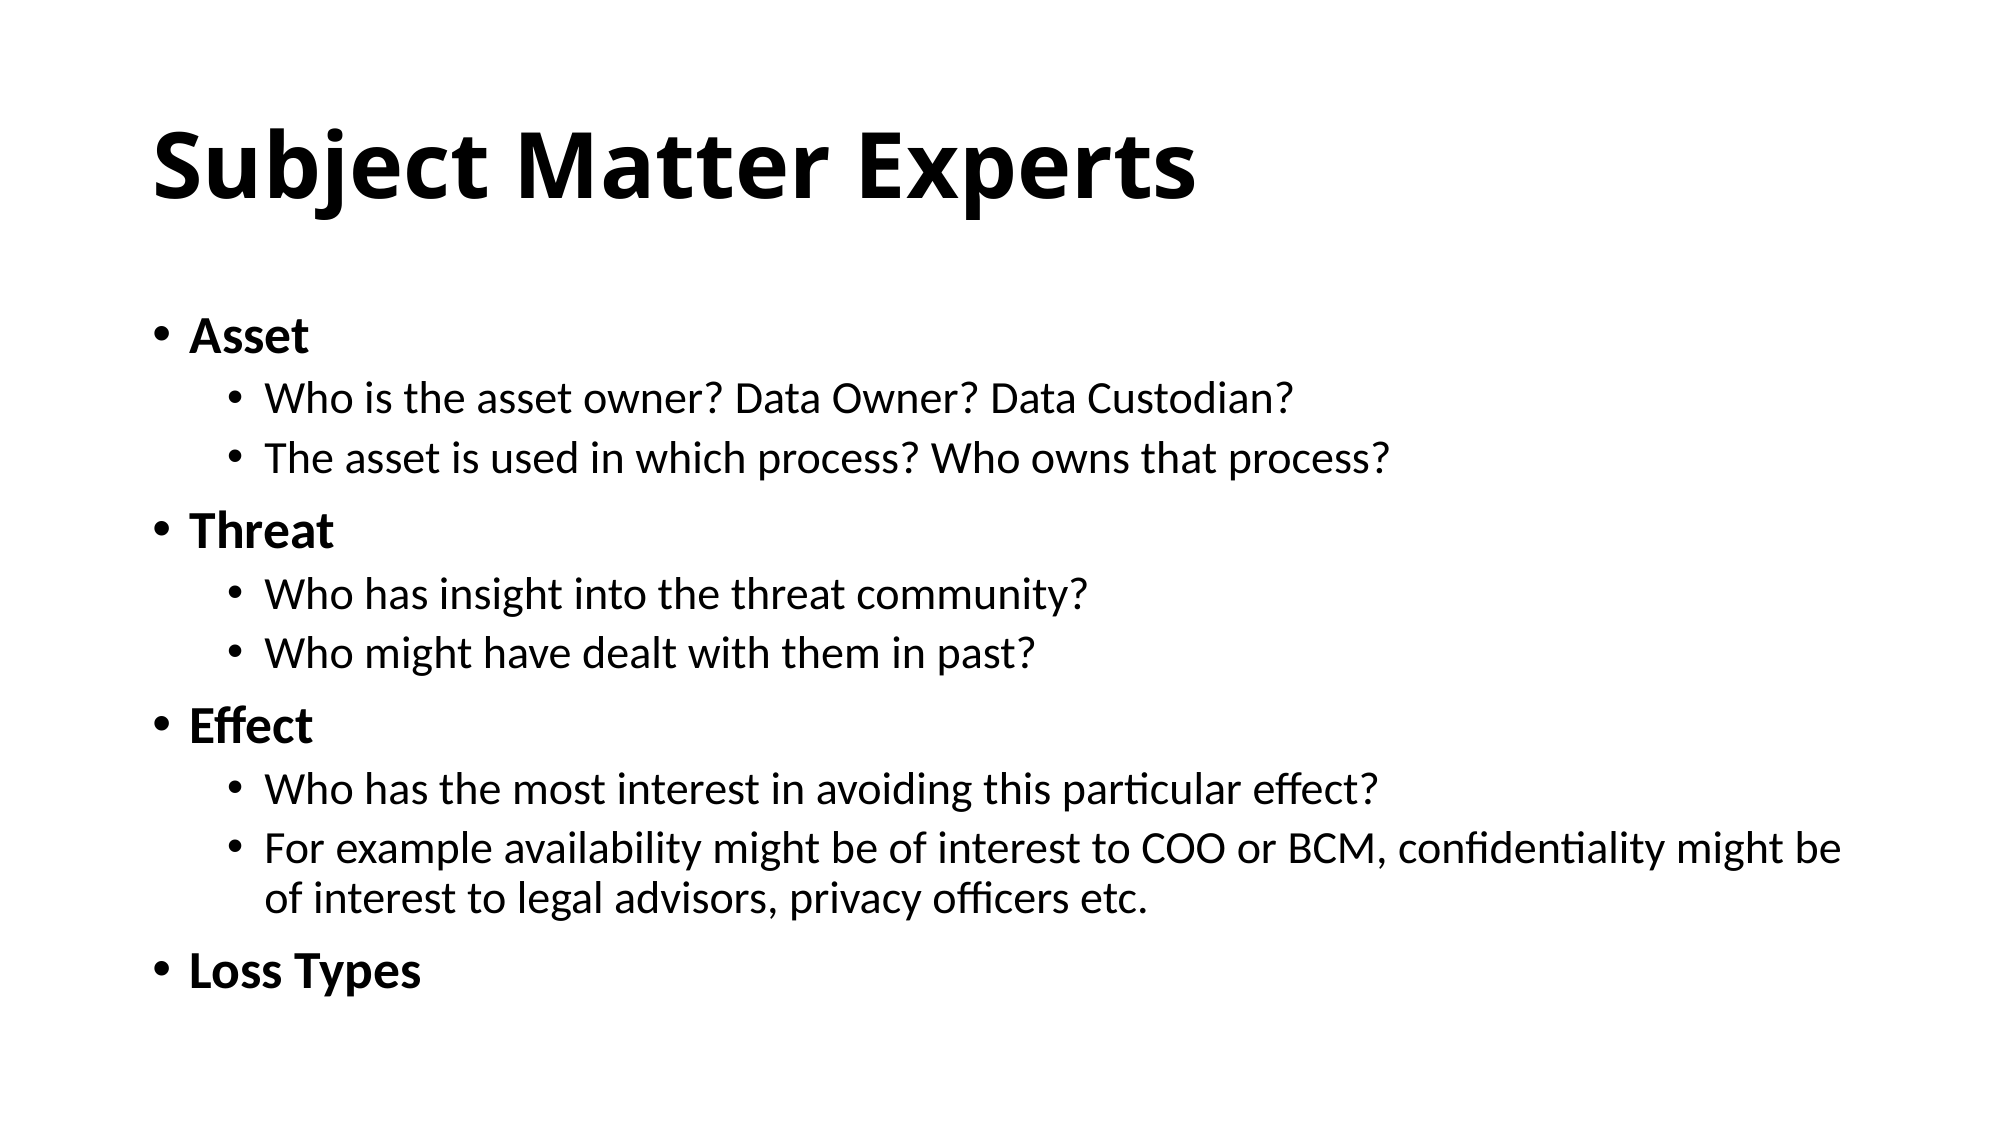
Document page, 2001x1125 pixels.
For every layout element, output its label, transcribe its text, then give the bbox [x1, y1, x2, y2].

title Subject Matter Experts [137, 59, 1863, 278]
list Asset Who is the asset owner? Data Owner? Data Custodian? The asset is used in which process? Who owns that process? Threat Who has insight into the threat community? Who might have dealt with them in past? Effect Who has the most interest in avoiding this particular effect? For example availability might be of interest to COO or BCM, confidentiality might be of interest to legal advisors, privacy officers etc. Loss Types [137, 299, 1863, 1014]
